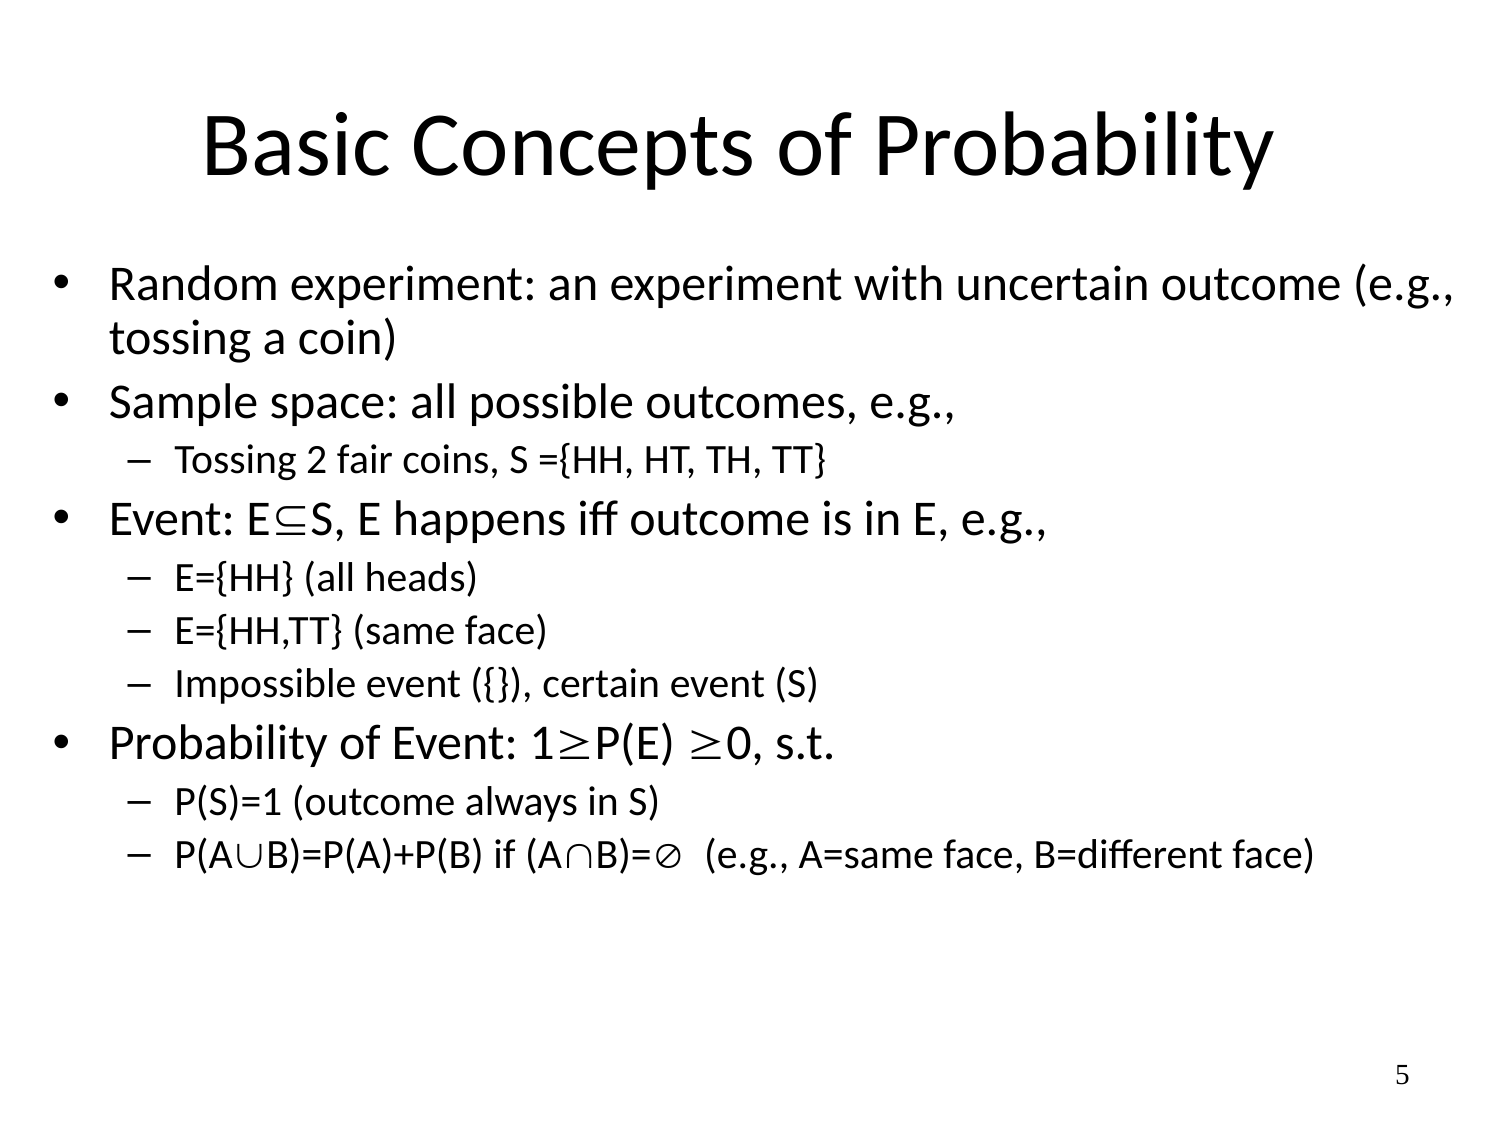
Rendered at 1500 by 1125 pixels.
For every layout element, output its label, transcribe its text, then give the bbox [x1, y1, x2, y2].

list Random experiment: an experiment with uncertain outcome (e.g., tossing a coin) Sample space: all possible outcomes, e.g., Tossing 2 fair coins, S ={HH, HT, TH, TT} Event: ES, E happens iff outcome is in E, e.g., E={HH} (all heads) E={HH,TT} (same face) Impossible event ({}), certain event (S) Probability of Event: 1P(E) 0, s.t. P(S)=1 (outcome always in S) P(AB)=P(A)+P(B) if (AB)= (e.g., A=same face, B=different face) [37, 249, 1475, 1000]
slide_number 5 [1074, 1042, 1425, 1103]
title Basic Concepts of Probability [75, 45, 1425, 233]
